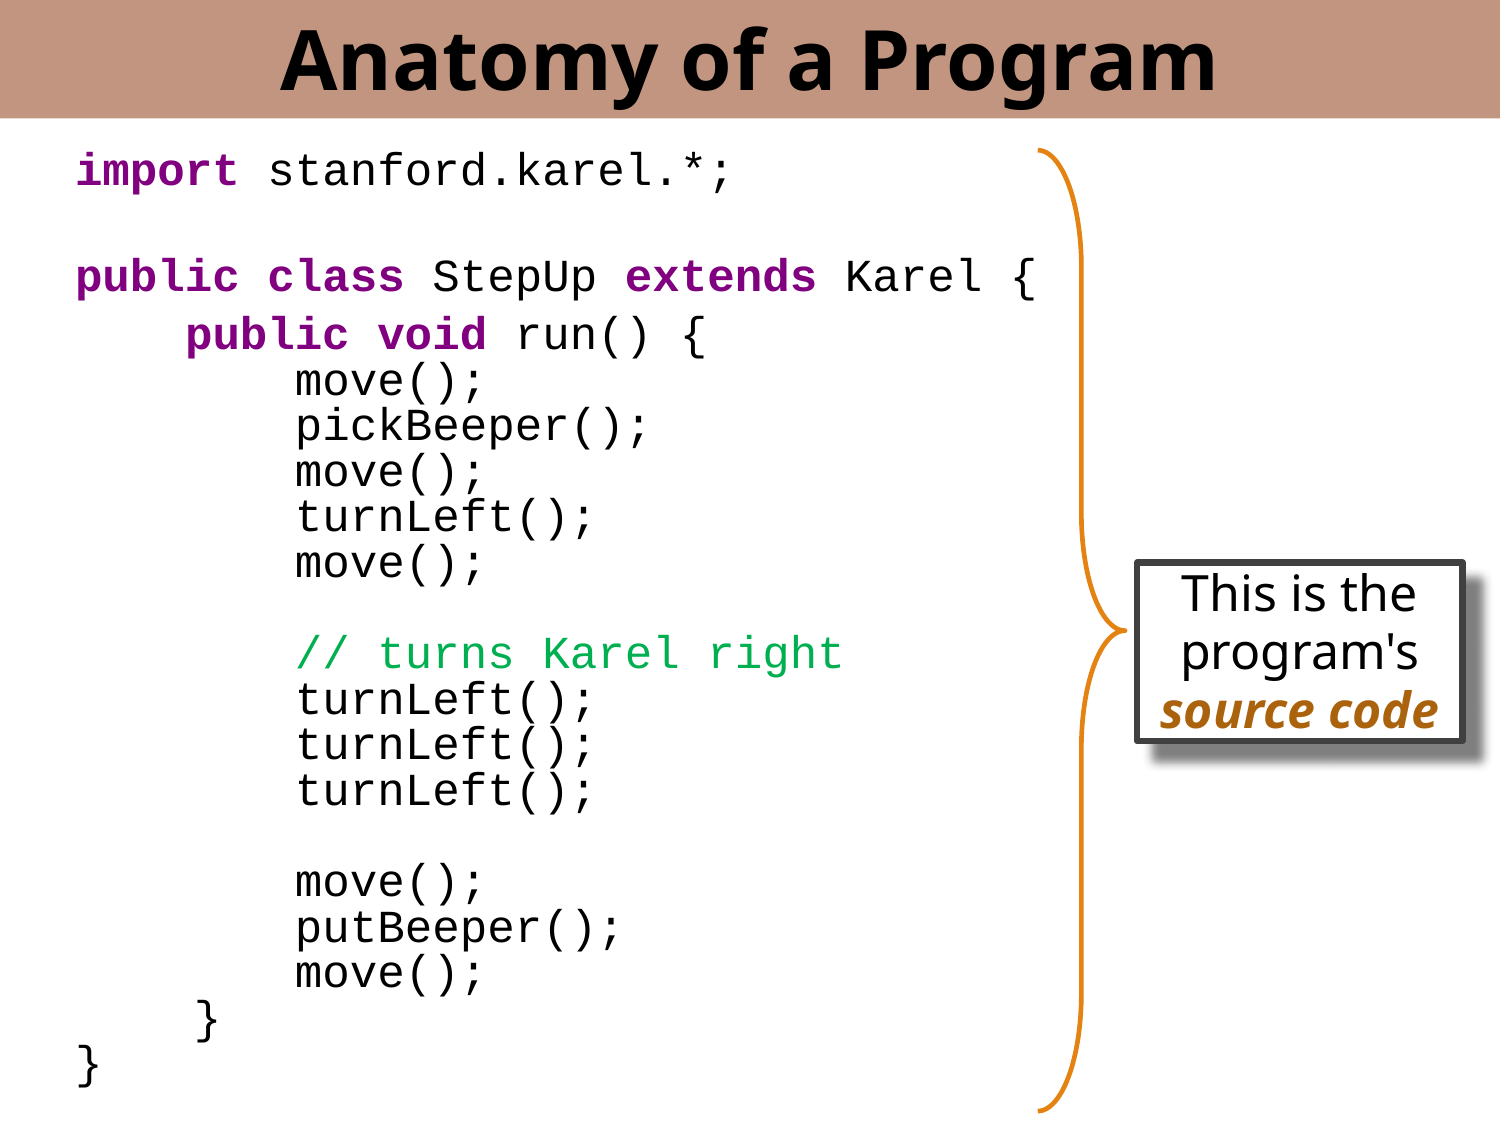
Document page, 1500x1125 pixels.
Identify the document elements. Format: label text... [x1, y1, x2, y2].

text_box import stanford.karel.*; public class StepUp extends Karel { public void run() { move(); pickBeeper(); move(); turnLeft(); move(); // turns Karel right turnLeft(); turnLeft(); turnLeft(); move(); putBeeper(); move(); } } [74, 134, 1425, 1096]
text_box Anatomy of a Program [0, 0, 1500, 121]
text_box This is the program's source code [1137, 562, 1463, 742]
text_box [1037, 150, 1126, 1112]
